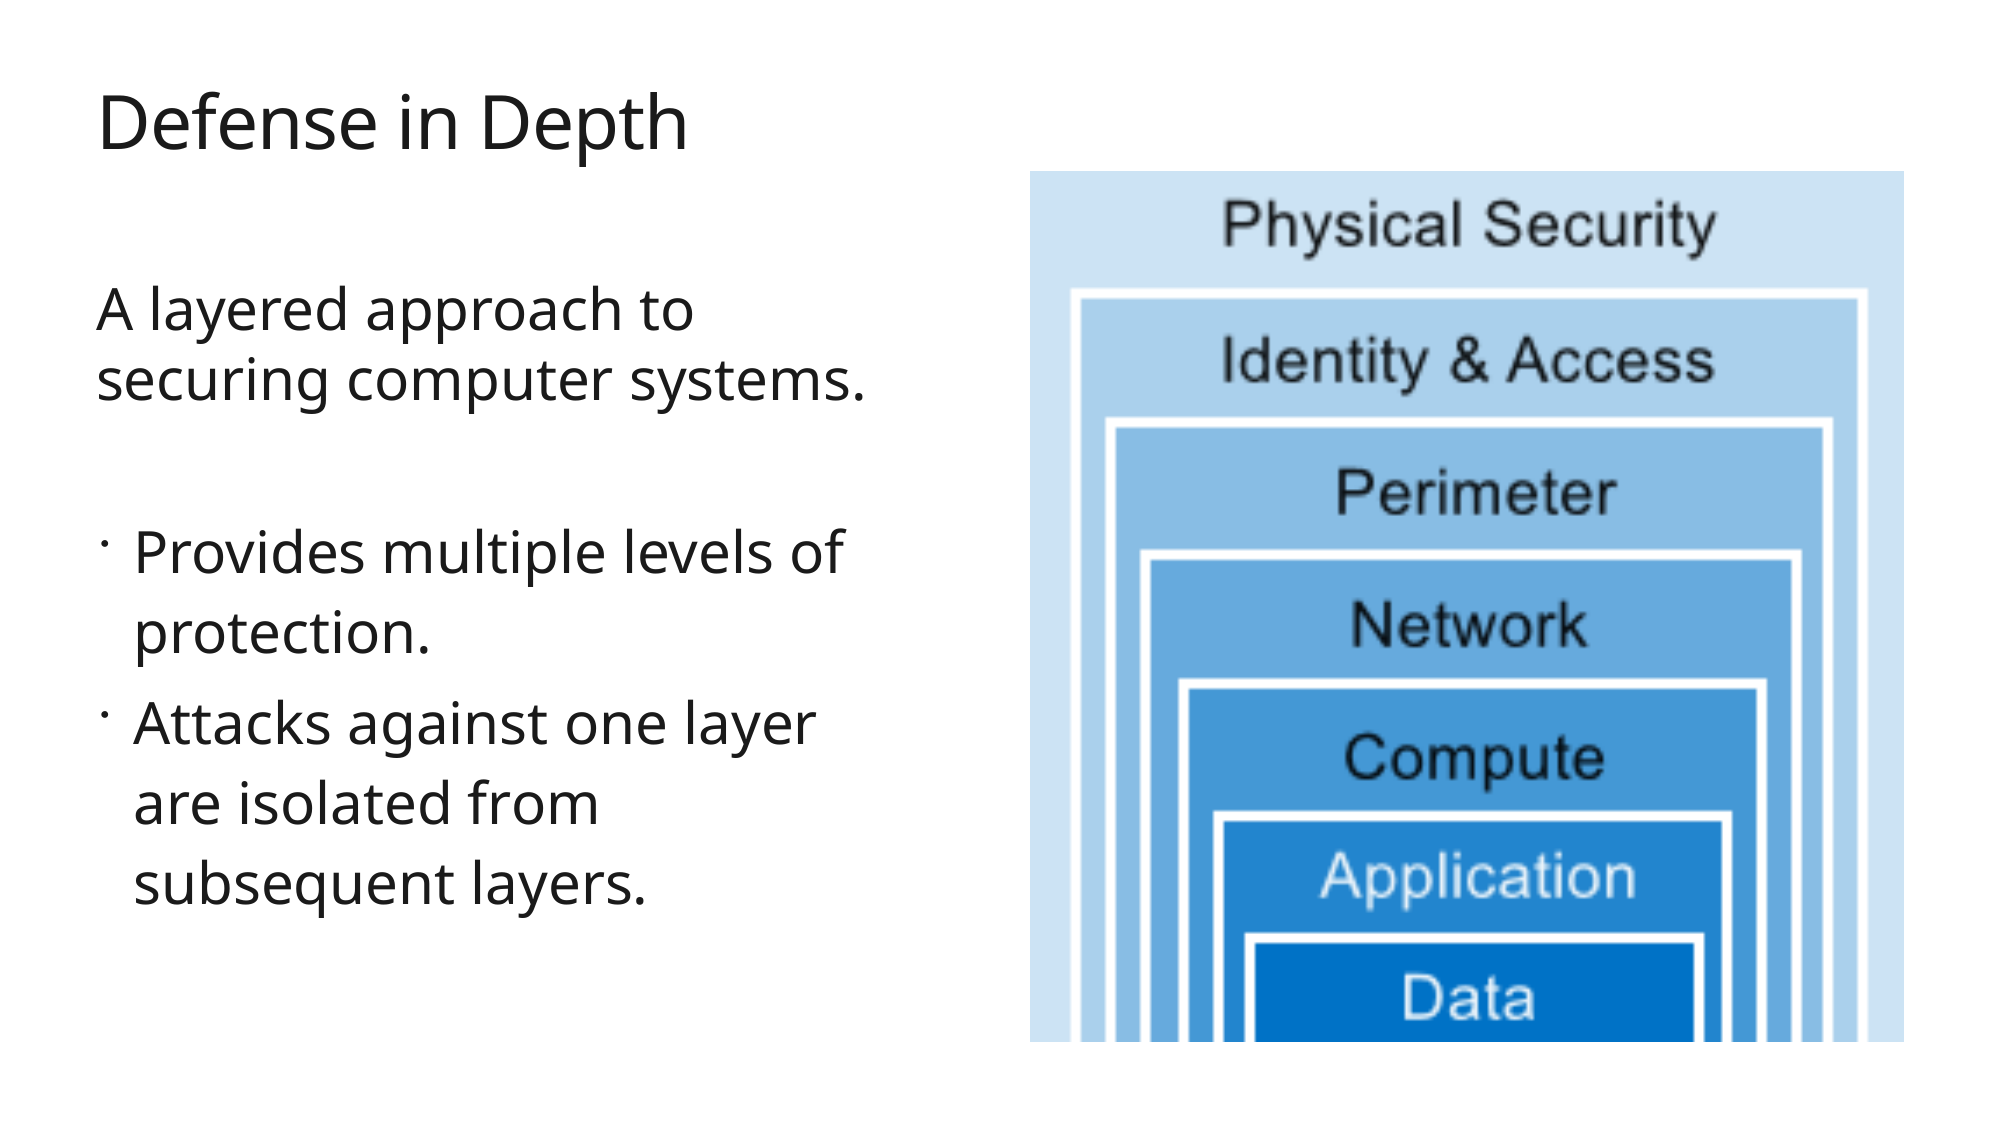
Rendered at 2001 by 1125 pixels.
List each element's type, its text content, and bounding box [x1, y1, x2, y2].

picture [1030, 171, 1905, 1042]
list A layered approach to securing computer systems. Provides multiple levels of protection. Attacks against one layer are isolated from subsequent layers. [96, 272, 890, 923]
title Defense in Depth [96, 75, 1904, 166]
